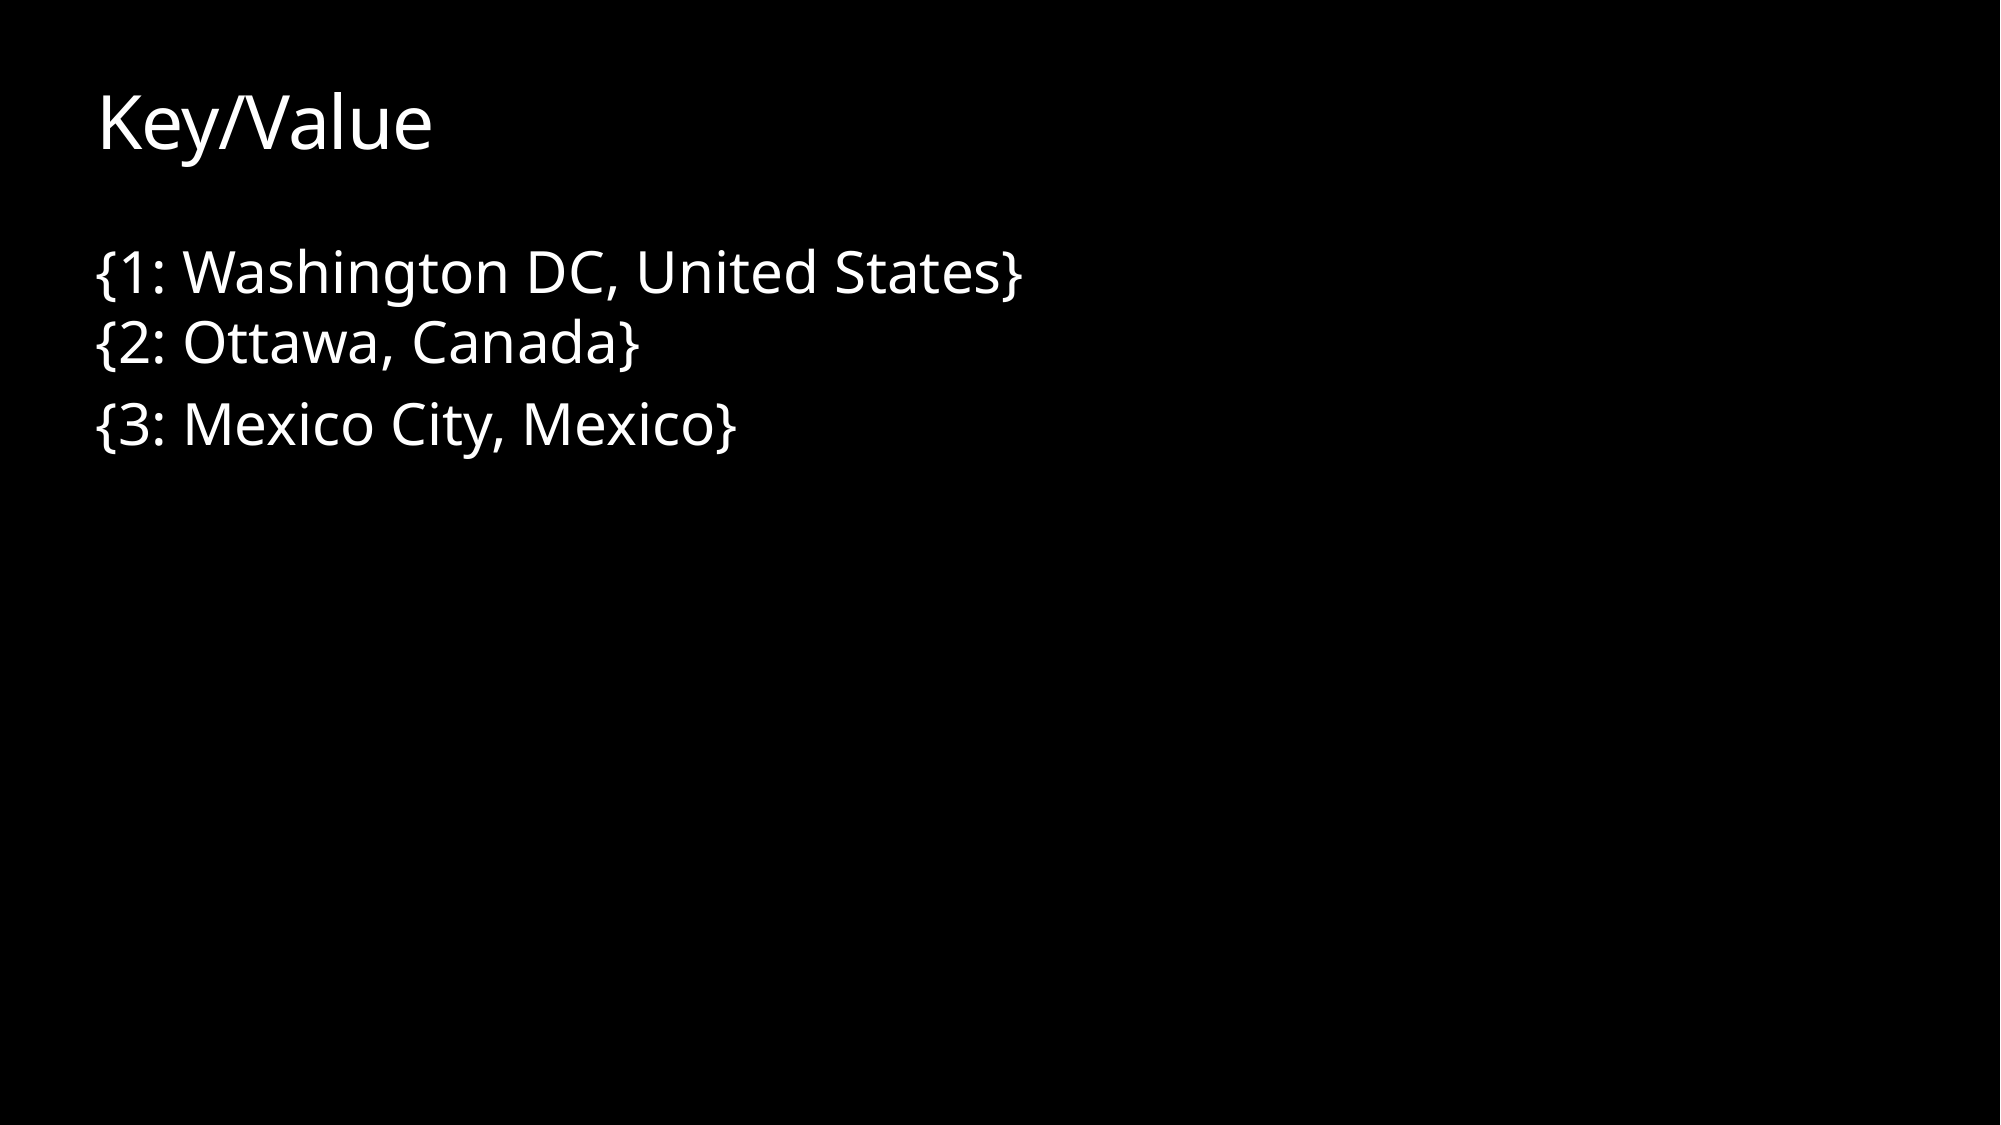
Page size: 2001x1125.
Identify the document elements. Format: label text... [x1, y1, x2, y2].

title Key/Value [96, 75, 1904, 166]
list {1: Washington DC, United States} {2: Ottawa, Canada} {3: Mexico City, Mexico} [95, 235, 1904, 462]
